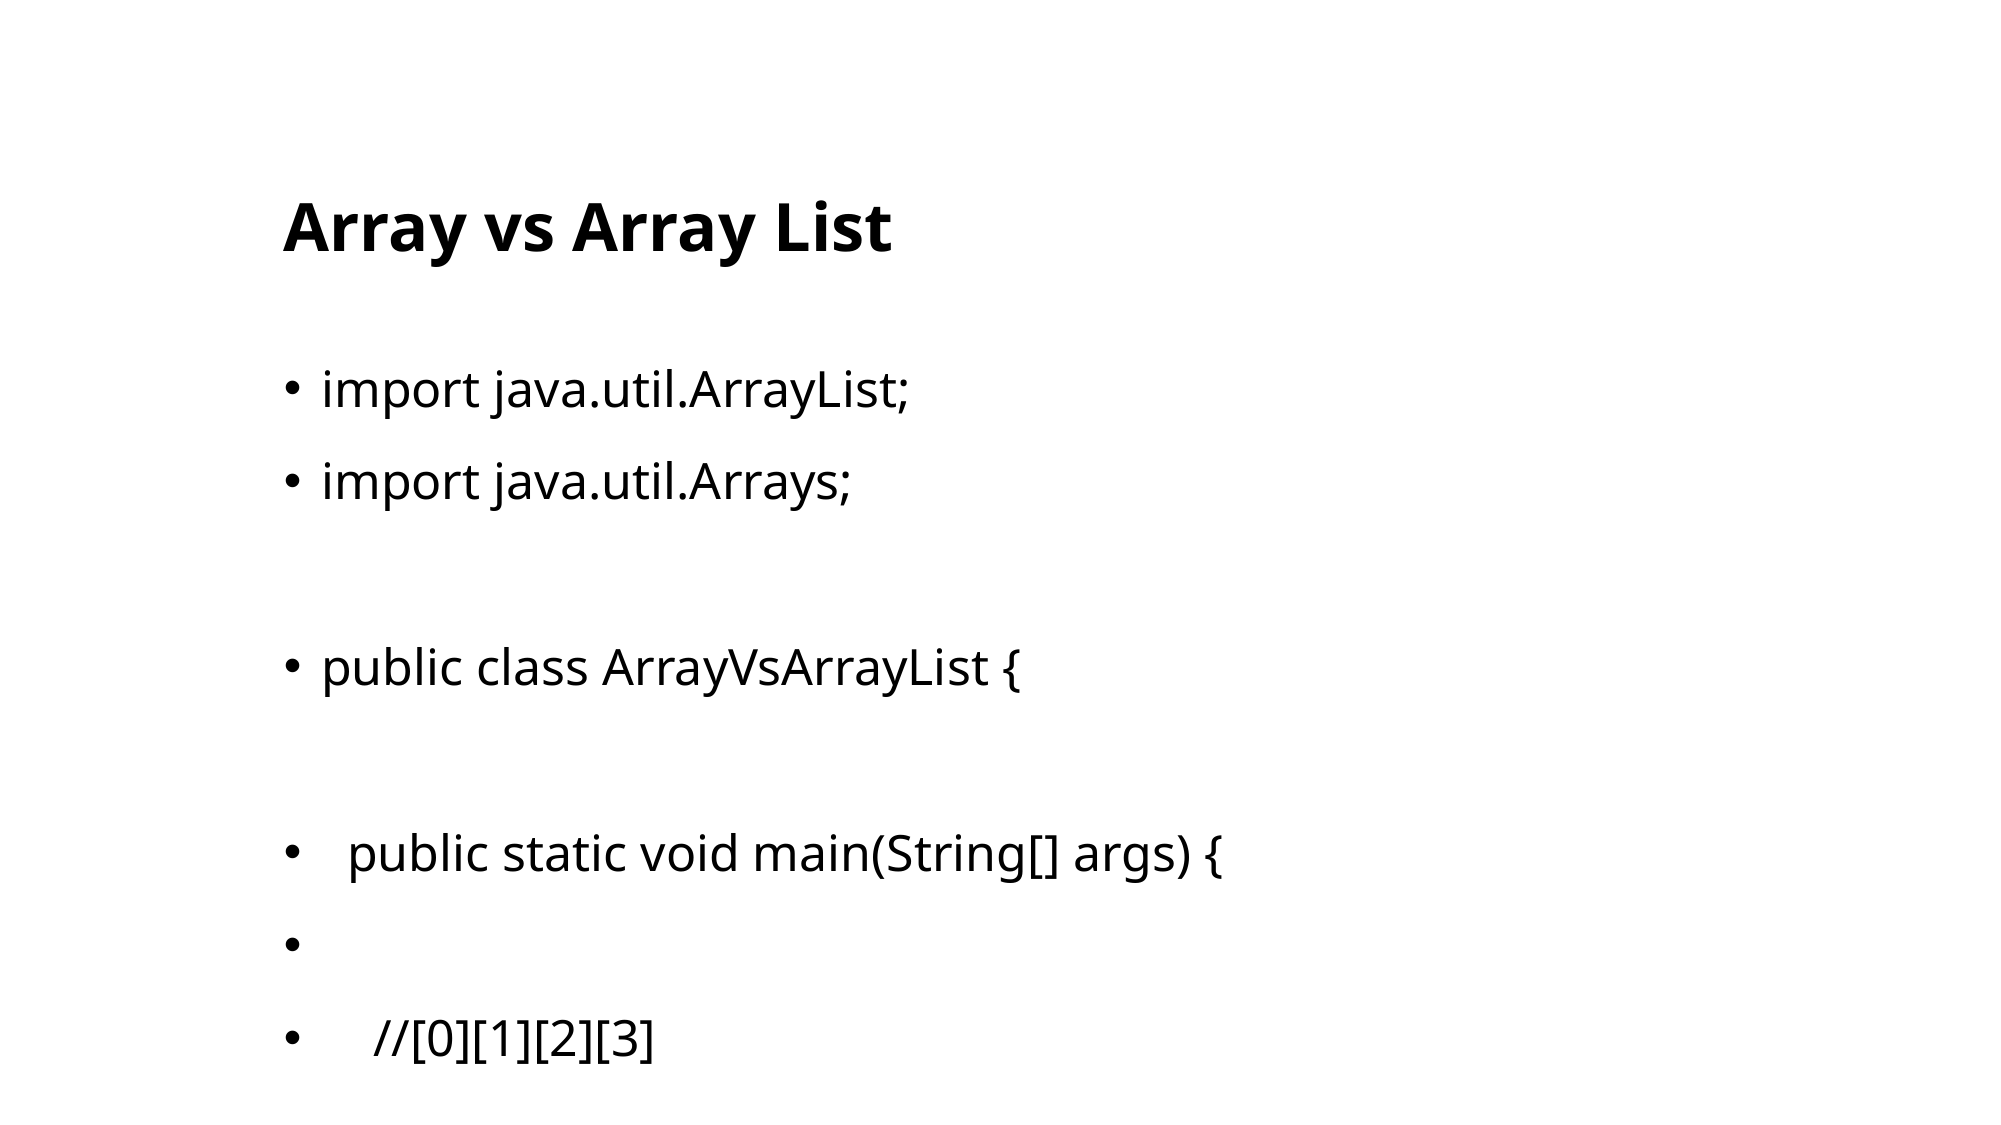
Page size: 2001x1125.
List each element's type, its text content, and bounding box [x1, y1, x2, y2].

title Array vs Array List [268, 112, 1732, 337]
list import java.util.ArrayList; import java.util.Arrays; public class ArrayVsArrayList { public static void main(String[] args) { //[0][1][2][3] [268, 337, 1732, 1017]
